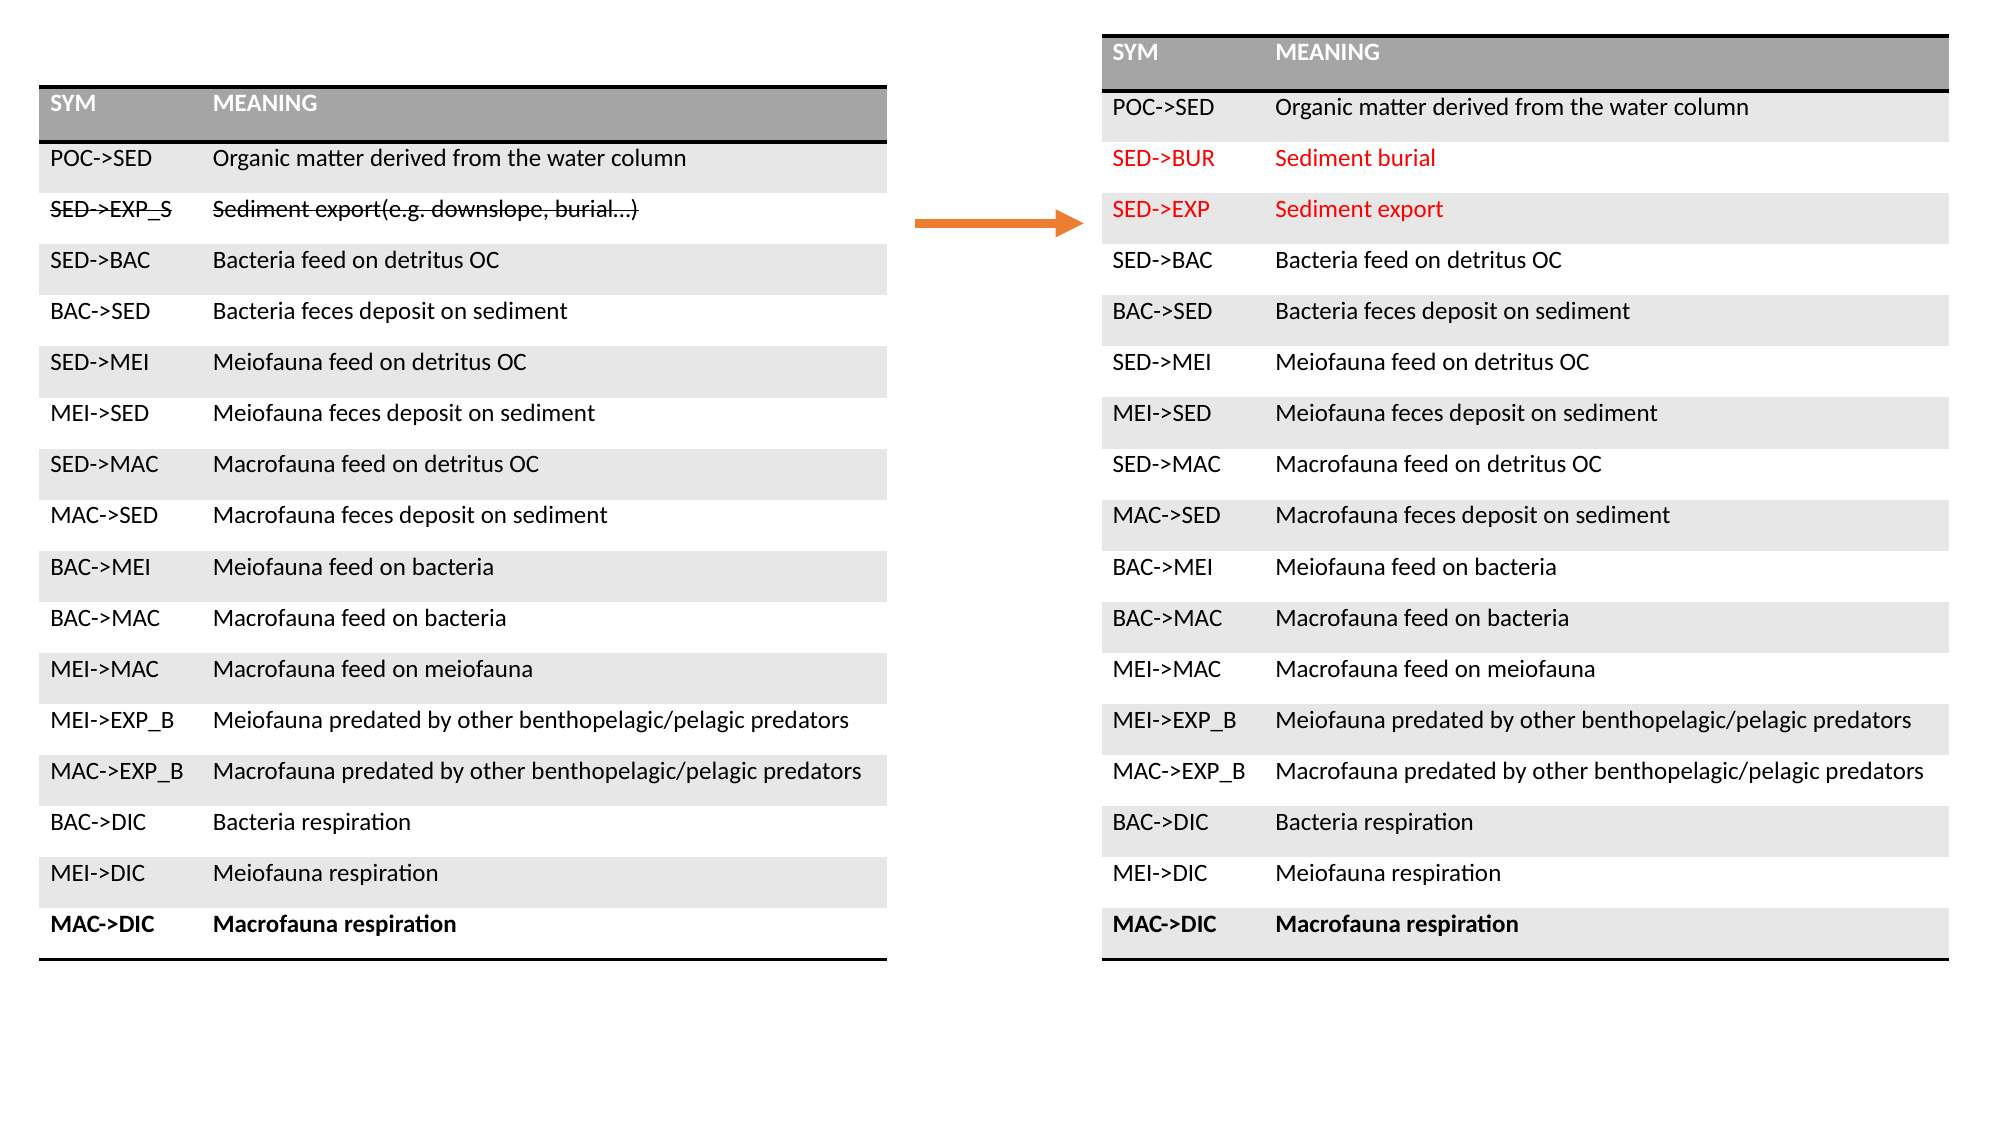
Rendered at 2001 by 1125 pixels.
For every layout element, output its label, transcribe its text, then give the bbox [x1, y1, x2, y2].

table_cell Macrofauna feed on bacteria [202, 602, 887, 653]
table_cell Bacteria respiration [1264, 806, 1949, 857]
table_cell Meiofauna respiration [202, 857, 887, 908]
table_cell MEI->MAC [1102, 653, 1264, 704]
table_cell Macrofauna predated by other benthopelagic/pelagic predators [202, 755, 887, 806]
table_cell Macrofauna feed on detritus OC [202, 449, 887, 500]
table_cell Meiofauna feed on detritus OC [202, 346, 887, 398]
table_cell Macrofauna feces deposit on sediment [202, 500, 887, 551]
table_cell Bacteria feed on detritus OC [1264, 244, 1949, 295]
table_cell MAC->EXP_B [1102, 755, 1264, 806]
table_cell SED->BUR [1102, 142, 1264, 193]
table_cell Organic matter derived from the water column [1264, 93, 1949, 142]
table_cell Macrofauna respiration [1264, 908, 1949, 958]
table_cell SED->MEI [1102, 346, 1264, 397]
table_cell Macrofauna feces deposit on sediment [1264, 500, 1949, 551]
table_cell MEI->MAC [39, 653, 202, 704]
table_cell SED->EXP_S [39, 193, 202, 244]
table_cell Macrofauna feed on detritus OC [1264, 449, 1949, 500]
table_cell Meiofauna predated by other benthopelagic/pelagic predators [202, 704, 887, 755]
table_cell MEI->SED [1102, 397, 1264, 449]
table_cell SED->MEI [39, 346, 202, 398]
table_cell Meiofauna predated by other benthopelagic/pelagic predators [1264, 704, 1949, 755]
table_cell Macrofauna predated by other benthopelagic/pelagic predators [1264, 755, 1949, 806]
table_cell MEI->DIC [1102, 857, 1264, 908]
table_header SYM [1102, 38, 1264, 89]
table_cell SED->EXP [1102, 193, 1264, 244]
table_cell Meiofauna feces deposit on sediment [202, 398, 887, 449]
table_cell BAC->DIC [39, 806, 202, 857]
table_cell MAC->SED [39, 500, 202, 551]
table_cell Macrofauna feed on meiofauna [1264, 653, 1949, 704]
table_cell Macrofauna feed on meiofauna [202, 653, 887, 704]
table_cell MAC->DIC [39, 908, 202, 958]
table_cell BAC->MEI [39, 551, 202, 602]
table_cell MAC->SED [1102, 500, 1264, 551]
table_cell BAC->MAC [1102, 602, 1264, 653]
table_cell BAC->SED [1102, 295, 1264, 346]
table_cell Bacteria feces deposit on sediment [1264, 295, 1949, 346]
table_cell POC->SED [1102, 93, 1264, 142]
table_cell Macrofauna respiration [202, 908, 887, 958]
table_cell Bacteria feces deposit on sediment [202, 295, 887, 346]
table_cell Meiofauna feed on detritus OC [1264, 346, 1949, 397]
table_cell BAC->MEI [1102, 551, 1264, 602]
table_cell Sediment burial [1264, 142, 1949, 193]
table_cell SED->MAC [1102, 449, 1264, 500]
table_cell Sediment export [1264, 193, 1949, 244]
table_cell SED->BAC [1102, 244, 1264, 295]
table_cell Sediment export(e.g. downslope, burial…) [202, 193, 887, 244]
table_header MEANING [202, 89, 887, 140]
table_cell BAC->SED [39, 295, 202, 346]
table_cell Meiofauna feed on bacteria [1264, 551, 1949, 602]
table_cell MAC->DIC [1102, 908, 1264, 958]
table_cell Bacteria respiration [202, 806, 887, 857]
table_cell MEI->EXP_B [1102, 704, 1264, 755]
table_cell MEI->EXP_B [39, 704, 202, 755]
table_cell SED->MAC [39, 449, 202, 500]
table_cell Meiofauna respiration [1264, 857, 1949, 908]
table_header MEANING [1264, 38, 1949, 89]
table_cell BAC->DIC [1102, 806, 1264, 857]
table_cell MEI->DIC [39, 857, 202, 908]
table_cell Meiofauna feces deposit on sediment [1264, 397, 1949, 449]
table_cell MAC->EXP_B [39, 755, 202, 806]
table_cell POC->SED [39, 144, 202, 193]
table_cell BAC->MAC [39, 602, 202, 653]
table_cell Organic matter derived from the water column [202, 144, 887, 193]
table_cell Bacteria feed on detritus OC [202, 244, 887, 295]
table_cell Meiofauna feed on bacteria [202, 551, 887, 602]
table_cell SED->BAC [39, 244, 202, 295]
table_cell Macrofauna feed on bacteria [1264, 602, 1949, 653]
table_header SYM [39, 89, 202, 140]
table_cell MEI->SED [39, 398, 202, 449]
